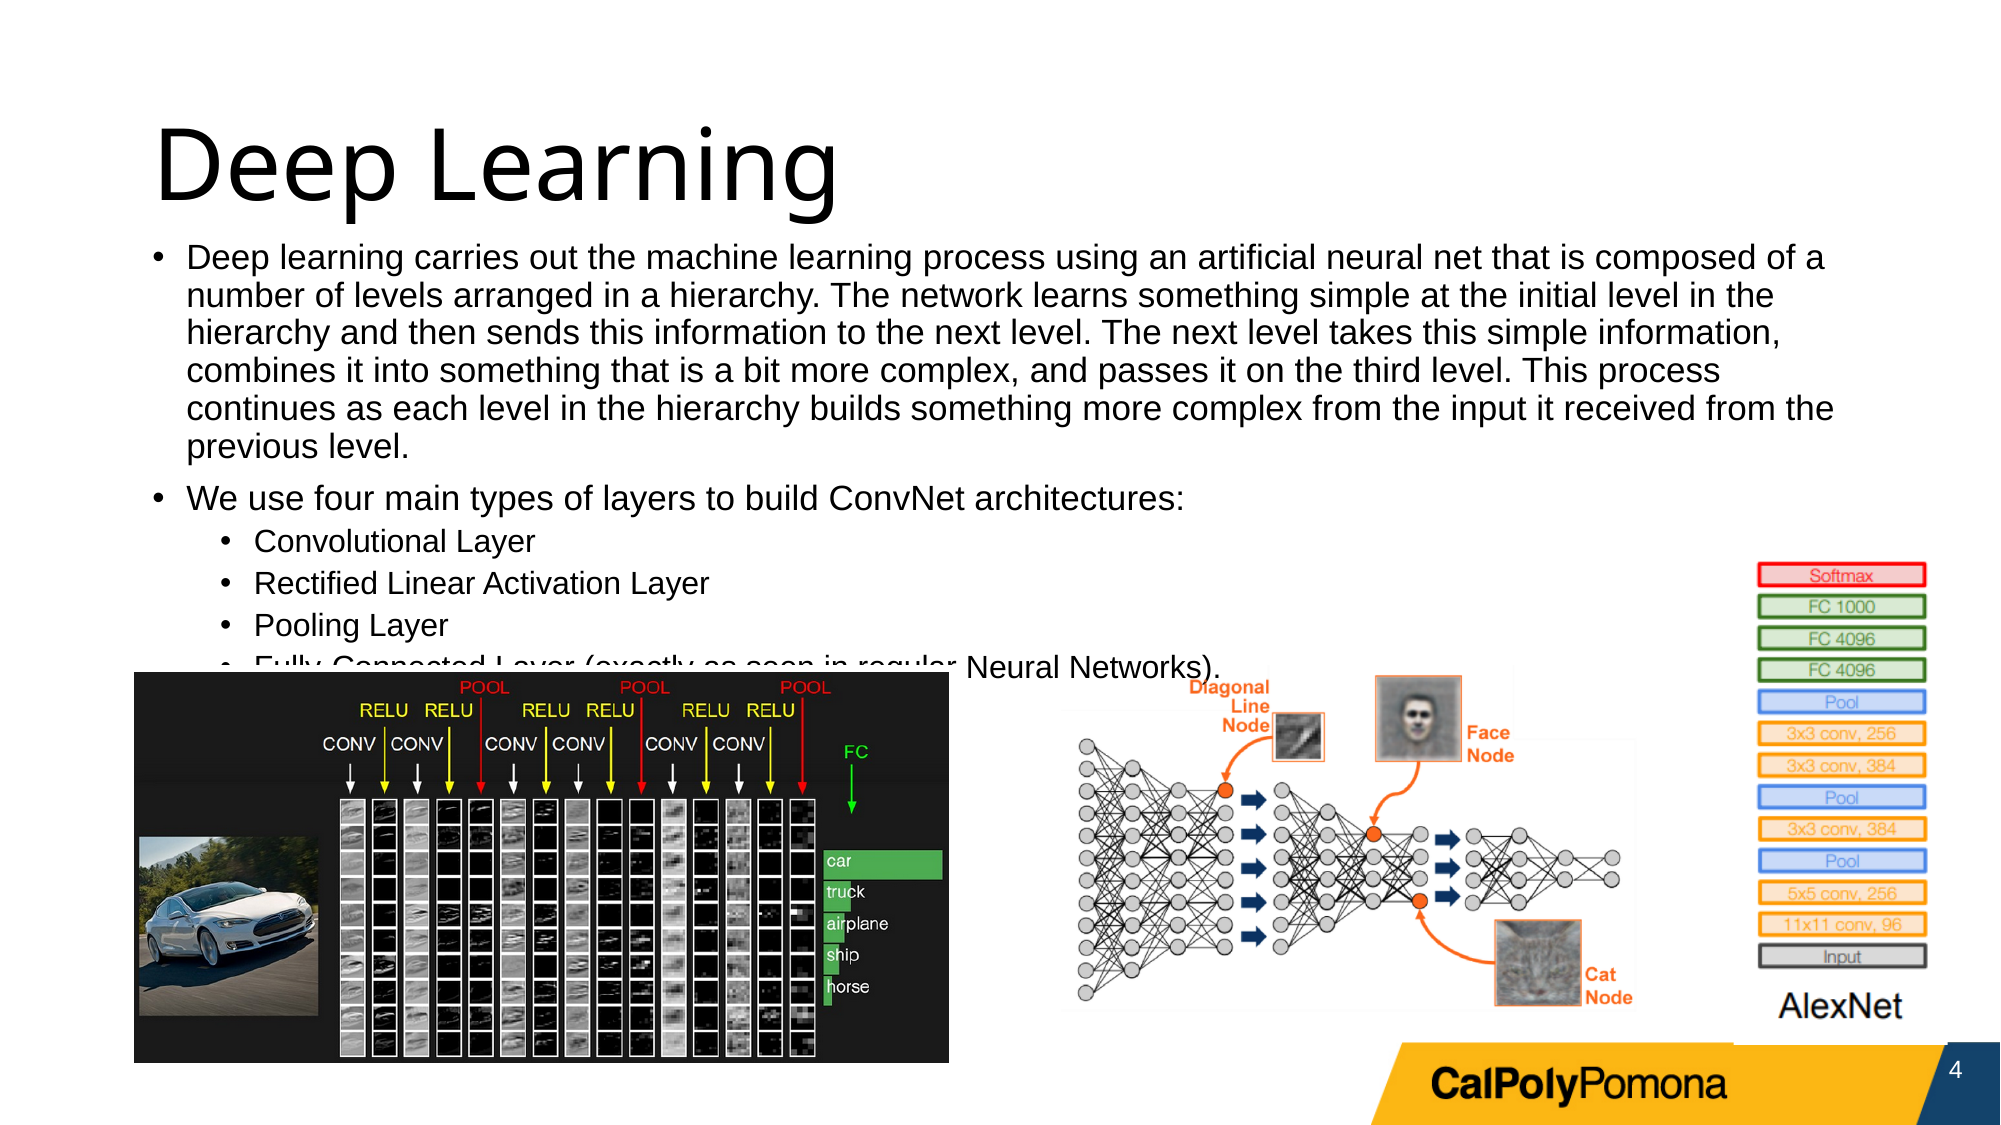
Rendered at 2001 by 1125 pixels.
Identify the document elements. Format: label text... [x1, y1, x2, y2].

title Deep Learning [137, 59, 1863, 231]
picture [1061, 665, 1637, 1012]
picture [1371, 540, 2000, 1125]
slide_number 4 [1896, 1038, 1978, 1099]
picture [130, 665, 956, 1066]
list Deep learning carries out the machine learning process using an artificial neural net that is composed of a number of levels arranged in a hierarchy. The network learns something simple at the initial level in the hierarchy and then sends this information to the next level. The next level takes this simple information, combines it into something that is a bit more complex, and passes it on the third level. This process continues as each level in the hierarchy builds something more complex from the input it received from the previous level. We use four main types of layers to build ConvNet architectures: Convolutional Layer Rectified Linear Activation Layer Pooling Layer Fully-Connected Layer (exactly as seen in regular Neural Networks). [137, 231, 1863, 694]
